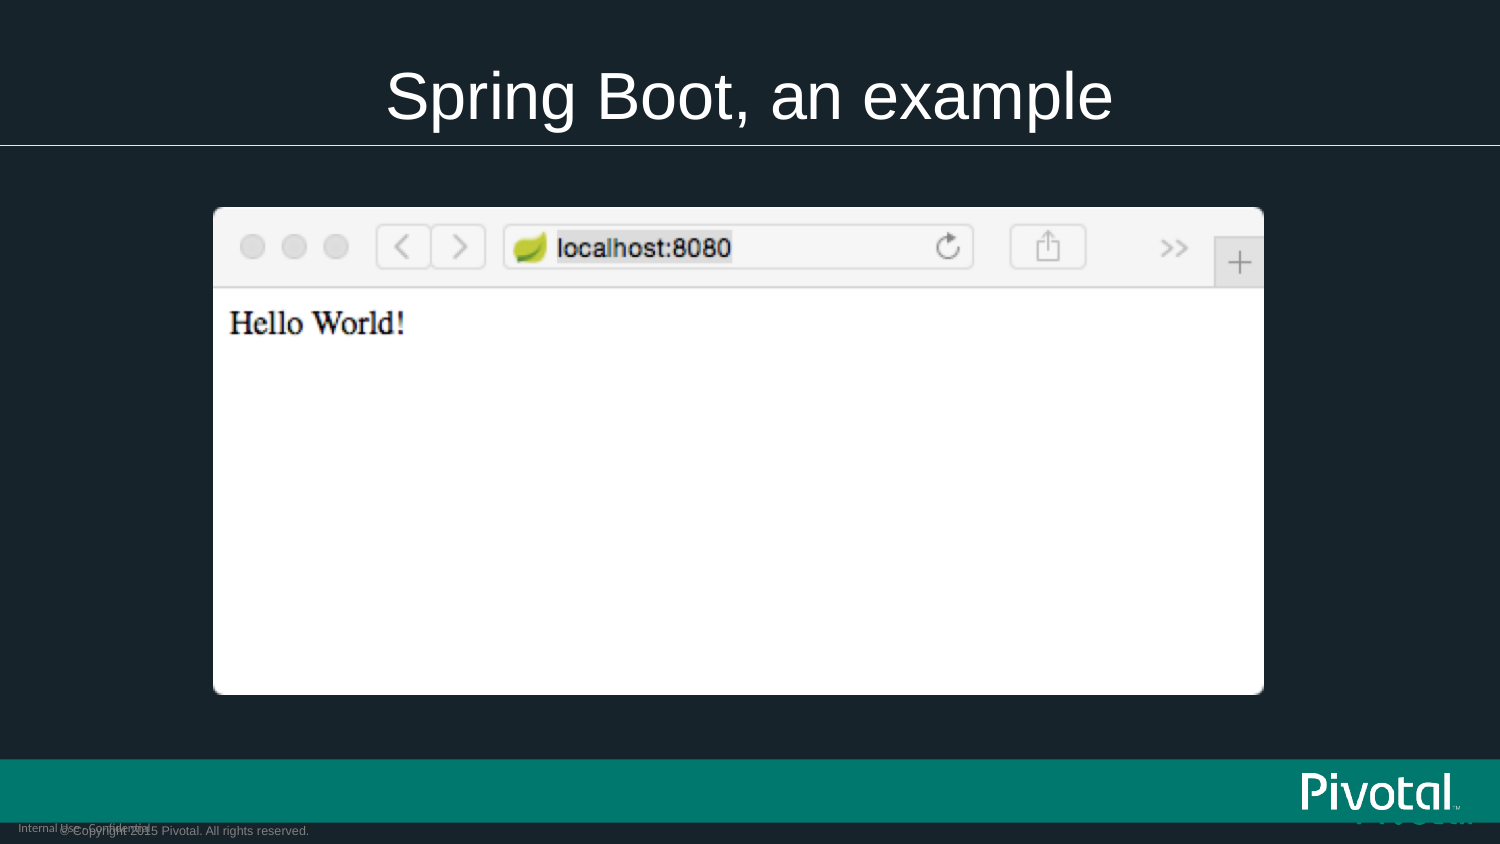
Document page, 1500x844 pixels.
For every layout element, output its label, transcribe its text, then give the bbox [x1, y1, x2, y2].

picture [212, 206, 1264, 695]
picture [1302, 773, 1460, 810]
title Spring Boot, an example [75, 52, 1425, 113]
